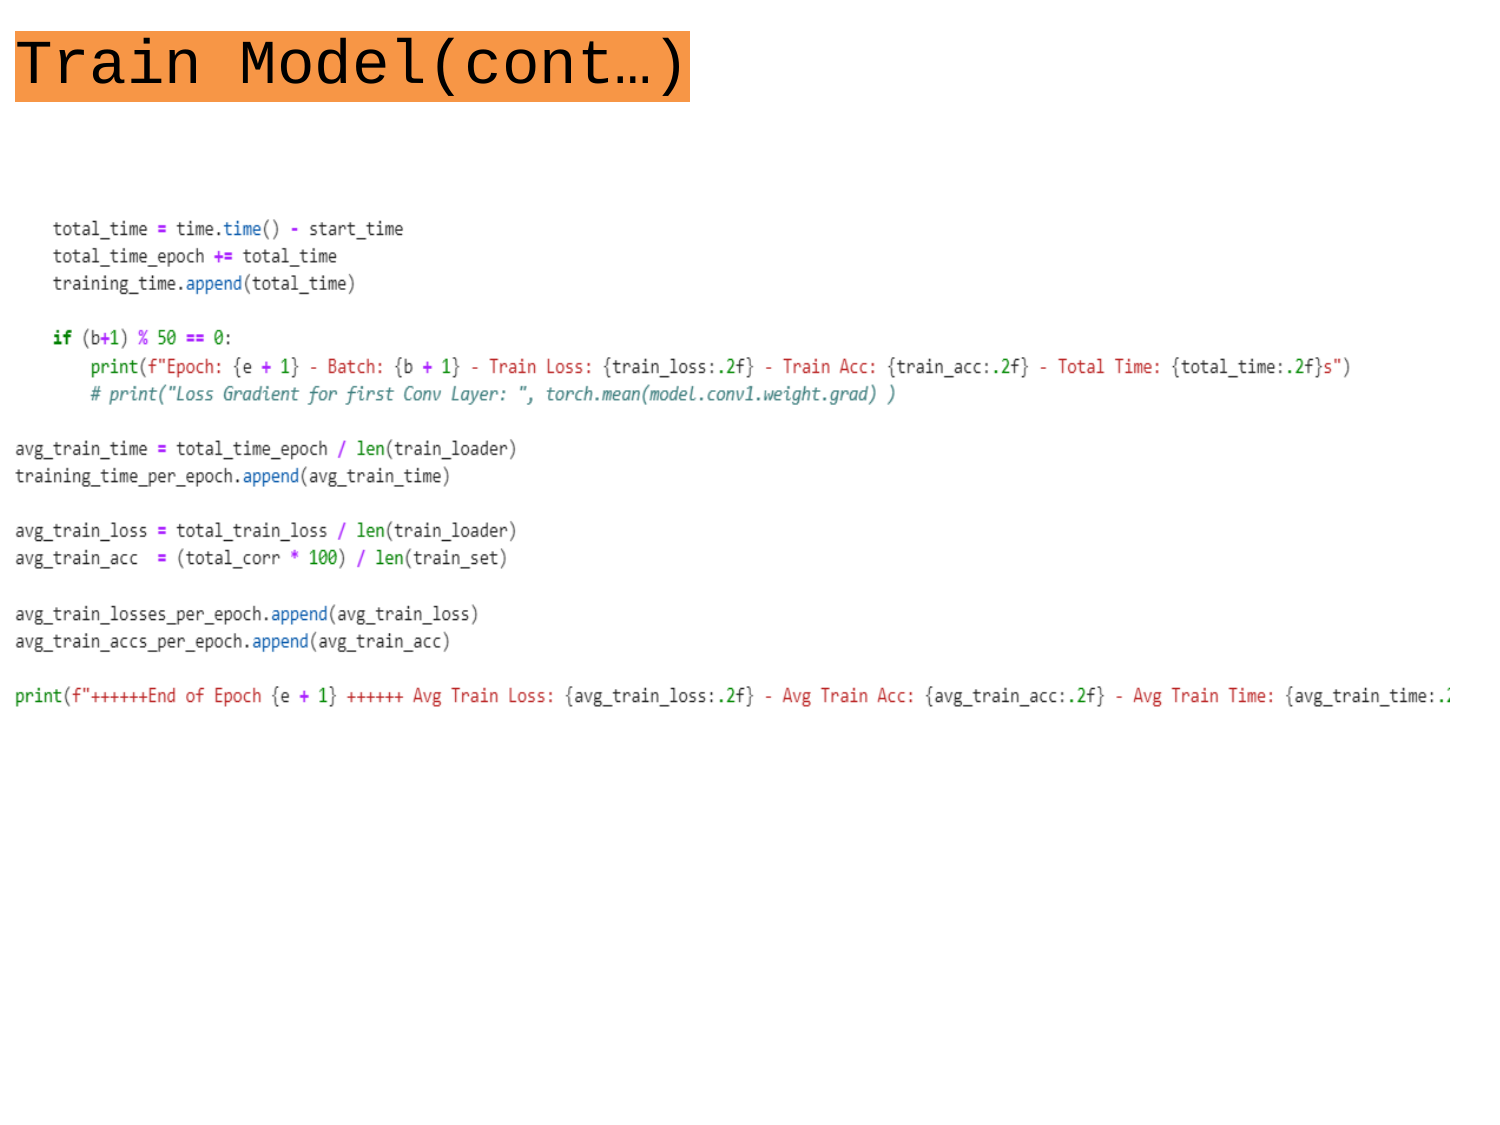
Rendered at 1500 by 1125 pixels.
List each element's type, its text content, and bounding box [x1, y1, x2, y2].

title Train Model(cont…) [0, 0, 1350, 117]
picture [0, 198, 1451, 735]
